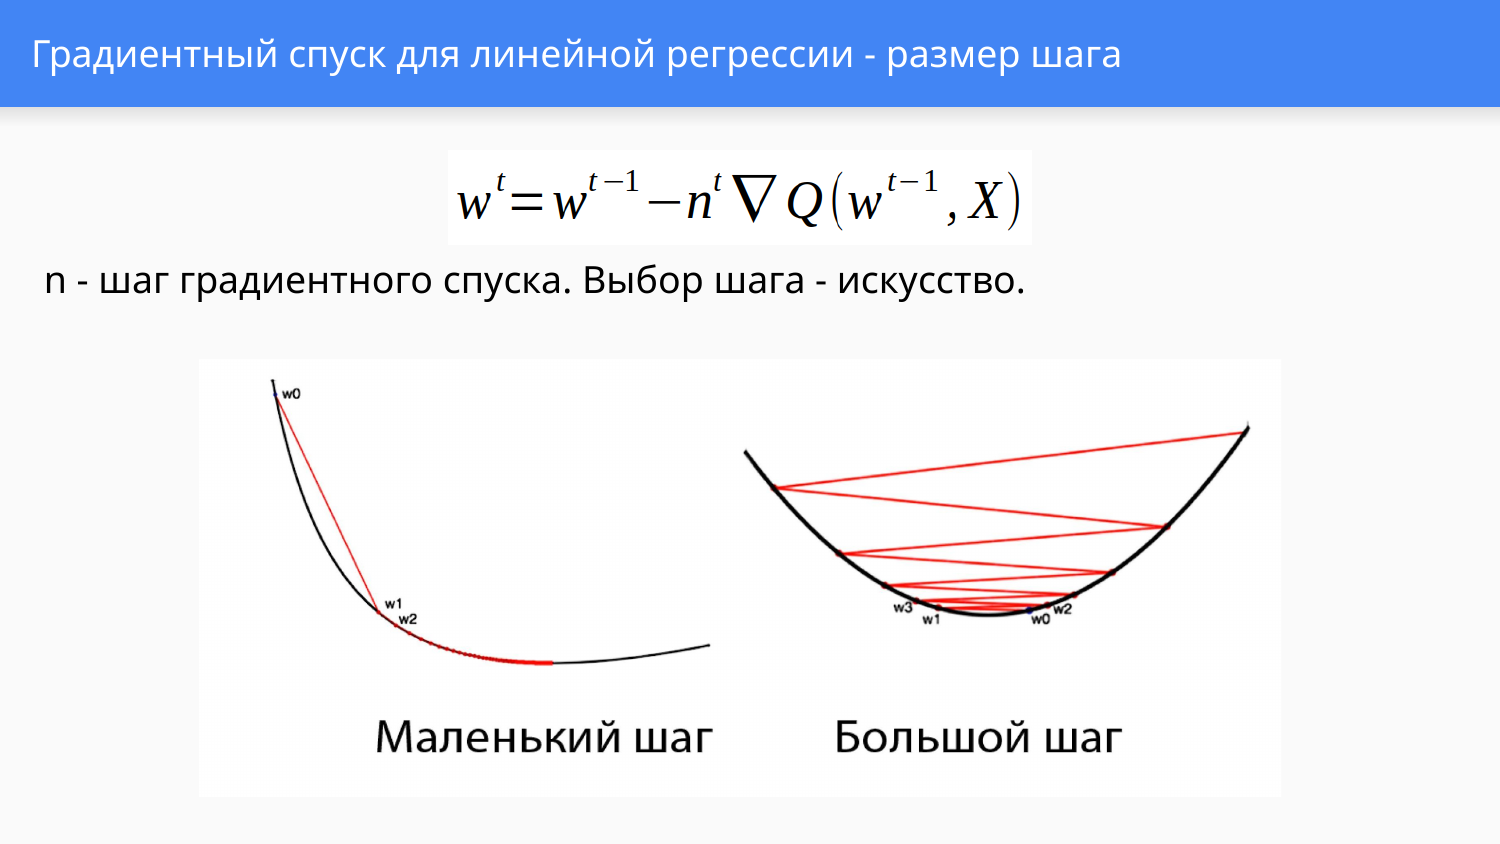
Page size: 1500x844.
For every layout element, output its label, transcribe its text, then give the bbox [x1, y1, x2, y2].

picture [198, 359, 1282, 797]
text_box n - шаг градиентного спуска. Выбор шага - искусство. [28, 150, 1464, 783]
title Градиентный спуск для линейной регрессии - размер шага [16, 2, 1464, 102]
picture [448, 150, 1032, 245]
